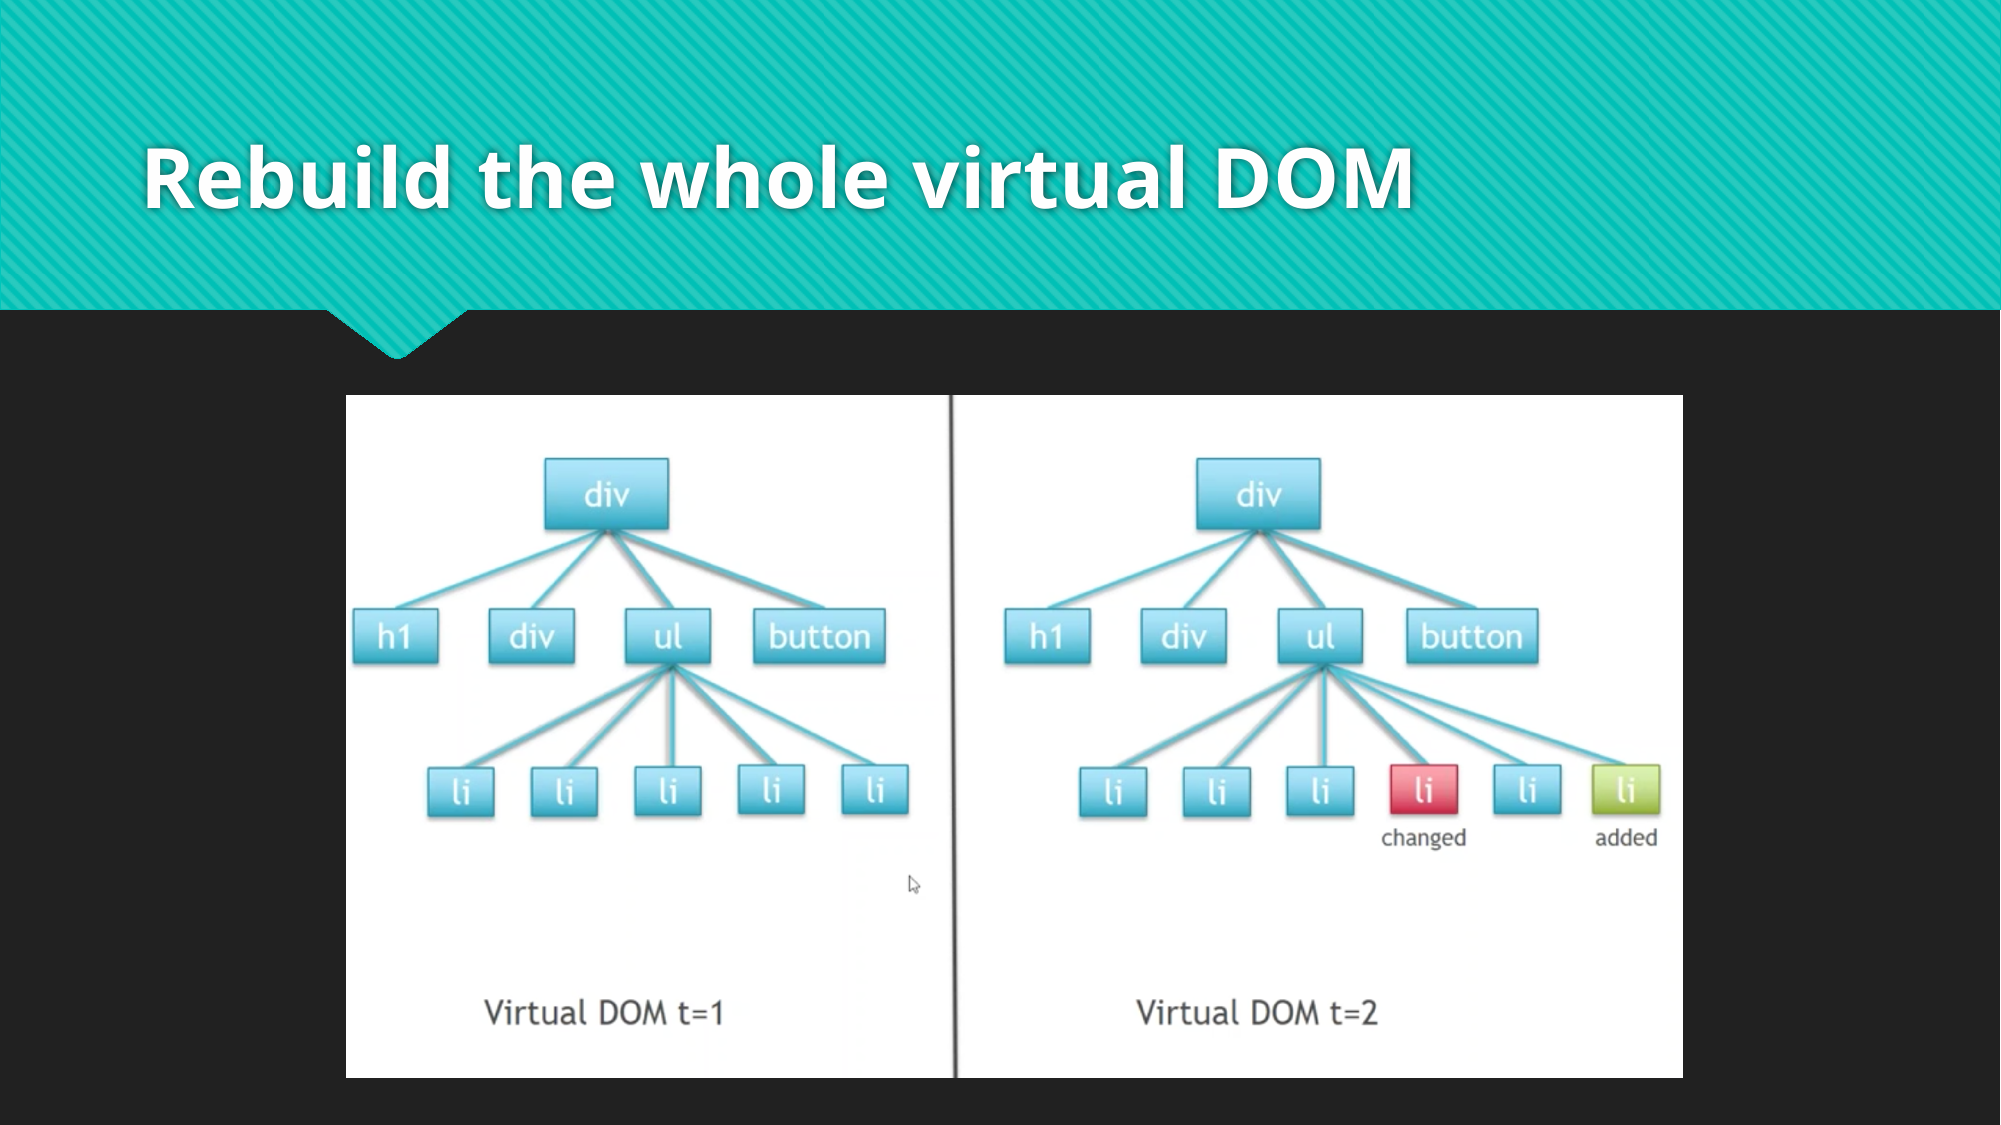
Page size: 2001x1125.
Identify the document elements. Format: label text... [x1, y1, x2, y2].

title Rebuild the whole virtual DOM [132, 72, 1868, 234]
picture [346, 395, 1683, 1079]
picture [1, 0, 2000, 358]
